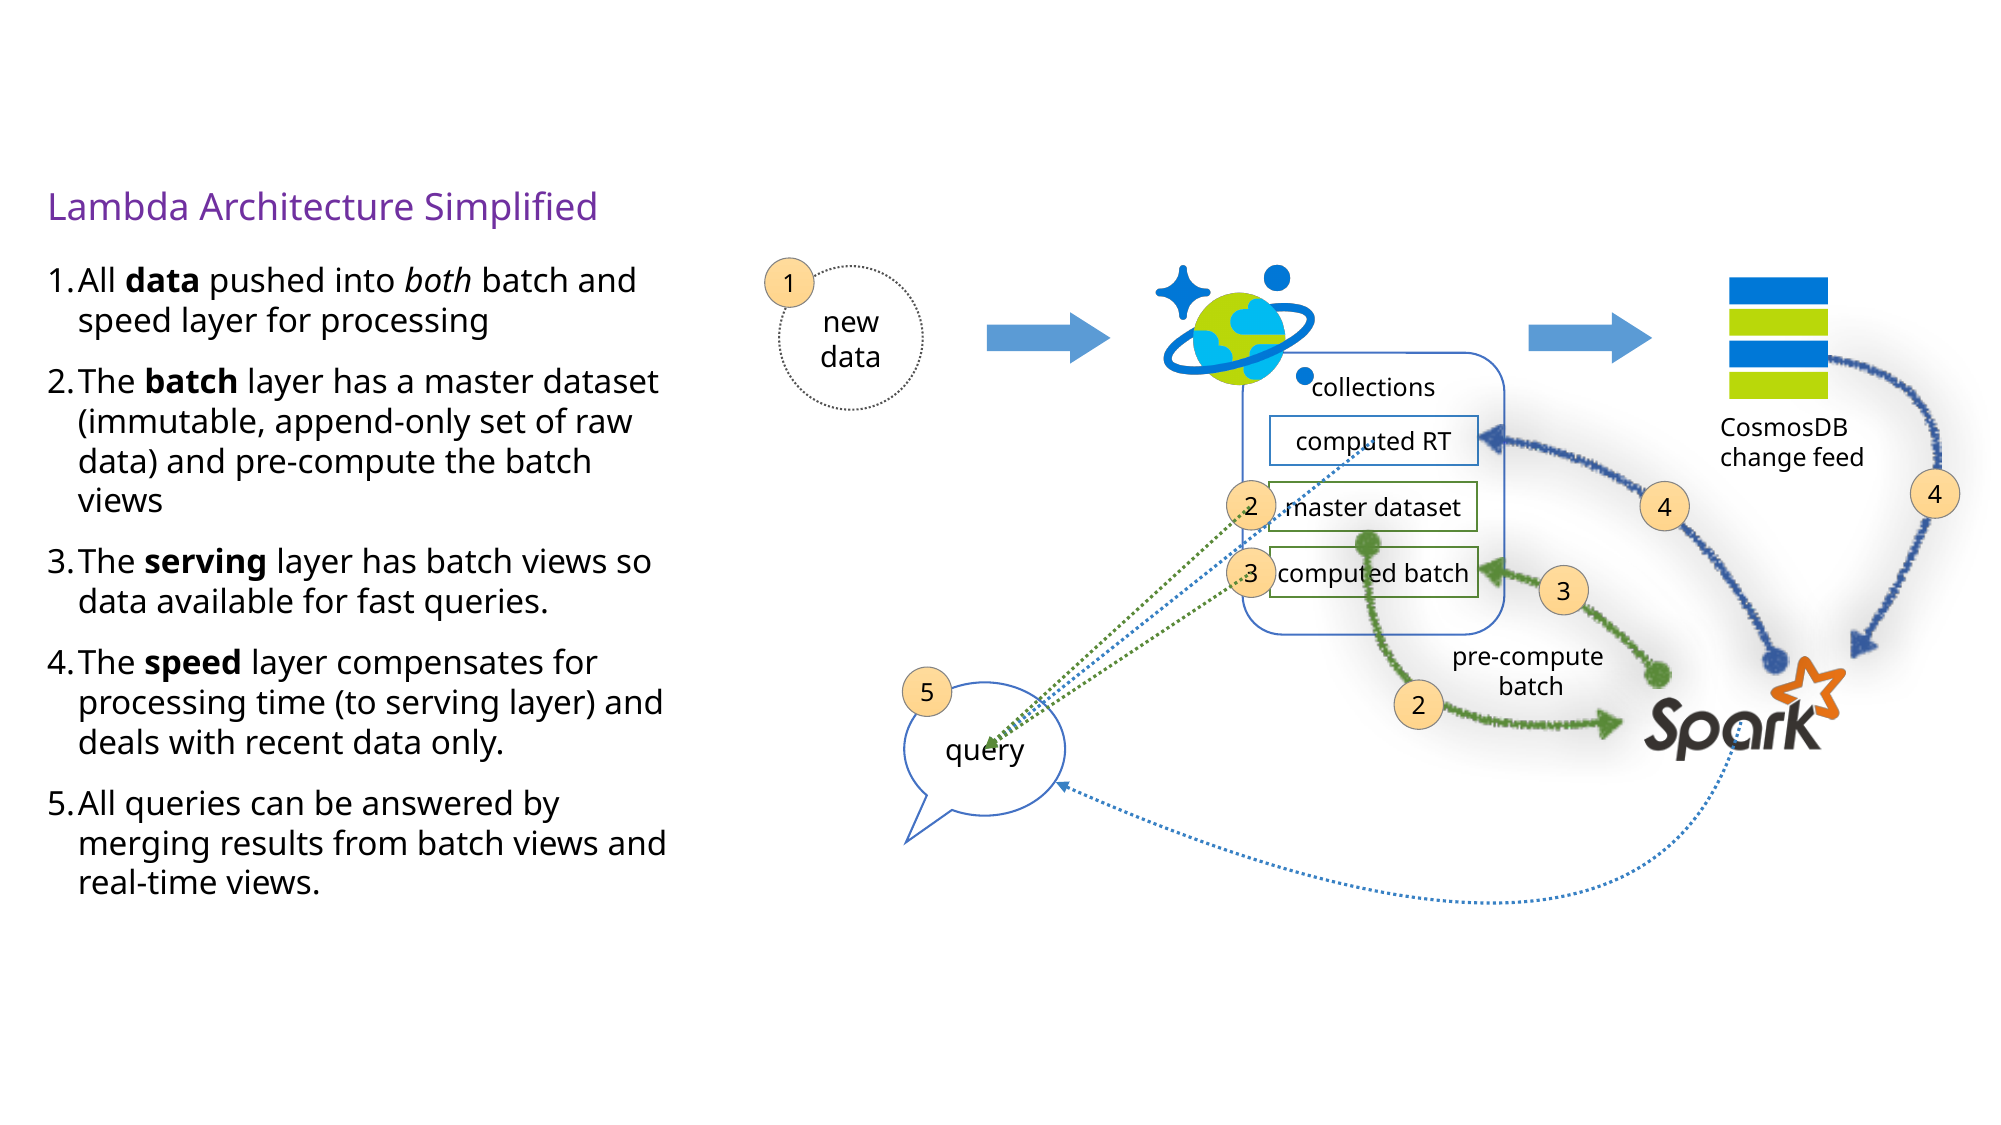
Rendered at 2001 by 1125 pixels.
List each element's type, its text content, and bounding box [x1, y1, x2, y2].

text_box All data pushed into both batch and speed layer for processing The batch layer has a master dataset (immutable, append-only set of raw data) and pre-compute the batch views The serving layer has batch views so data available for fast queries. The speed layer compensates for processing time (to serving layer) and deals with recent data only. All queries can be answered by merging results from batch views and real-time views. [32, 251, 686, 949]
text_box Lambda Architecture Simplified [32, 175, 735, 236]
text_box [713, 191, 1989, 933]
